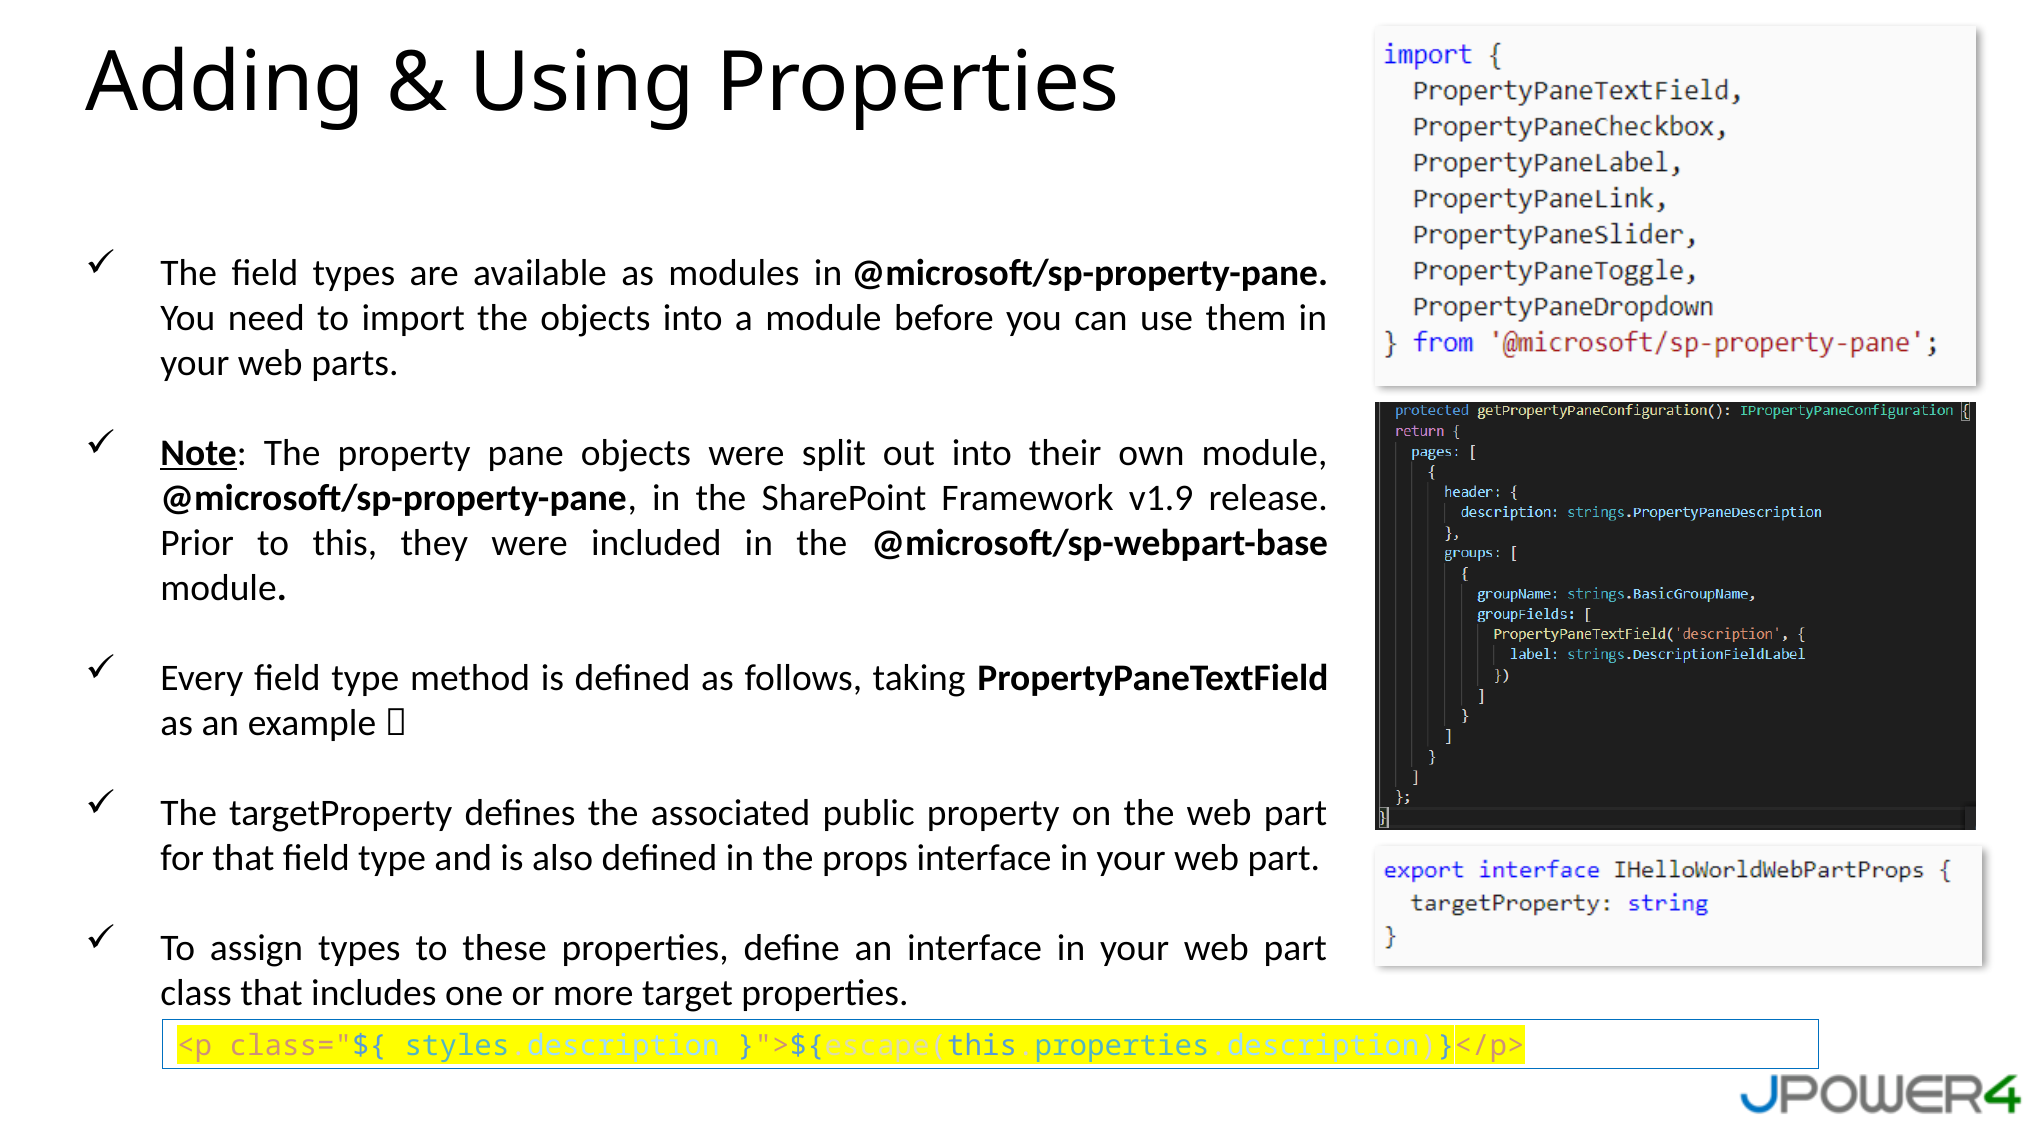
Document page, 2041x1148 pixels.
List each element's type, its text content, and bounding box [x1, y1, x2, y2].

text_box Adding & Using Properties [70, 30, 1374, 122]
picture [1375, 846, 1982, 966]
text_box The field types are available as modules in @microsoft/sp-property-pane. You need to import the objects into a module before you can use them in your web parts. Note: The property pane objects were split out into their own module, @microsoft/sp-property-pane, in the SharePoint Framework v1.9 release. Prior to this, they were included in the @microsoft/sp-webpart-base module. Every field type method is defined as follows, taking PropertyPaneTextField as an example  The targetProperty defines the associated public property on the web part for that field type and is also defined in the props interface in your web part. To assign types to these properties, define an interface in your web part class that includes one or more target properties. [70, 240, 1344, 1066]
picture [1375, 402, 1976, 830]
text_box <p class="${ styles.description }">${escape(this.properties.description)}</p> [162, 1019, 1819, 1069]
picture [1375, 26, 1976, 386]
picture [1735, 1073, 2026, 1119]
